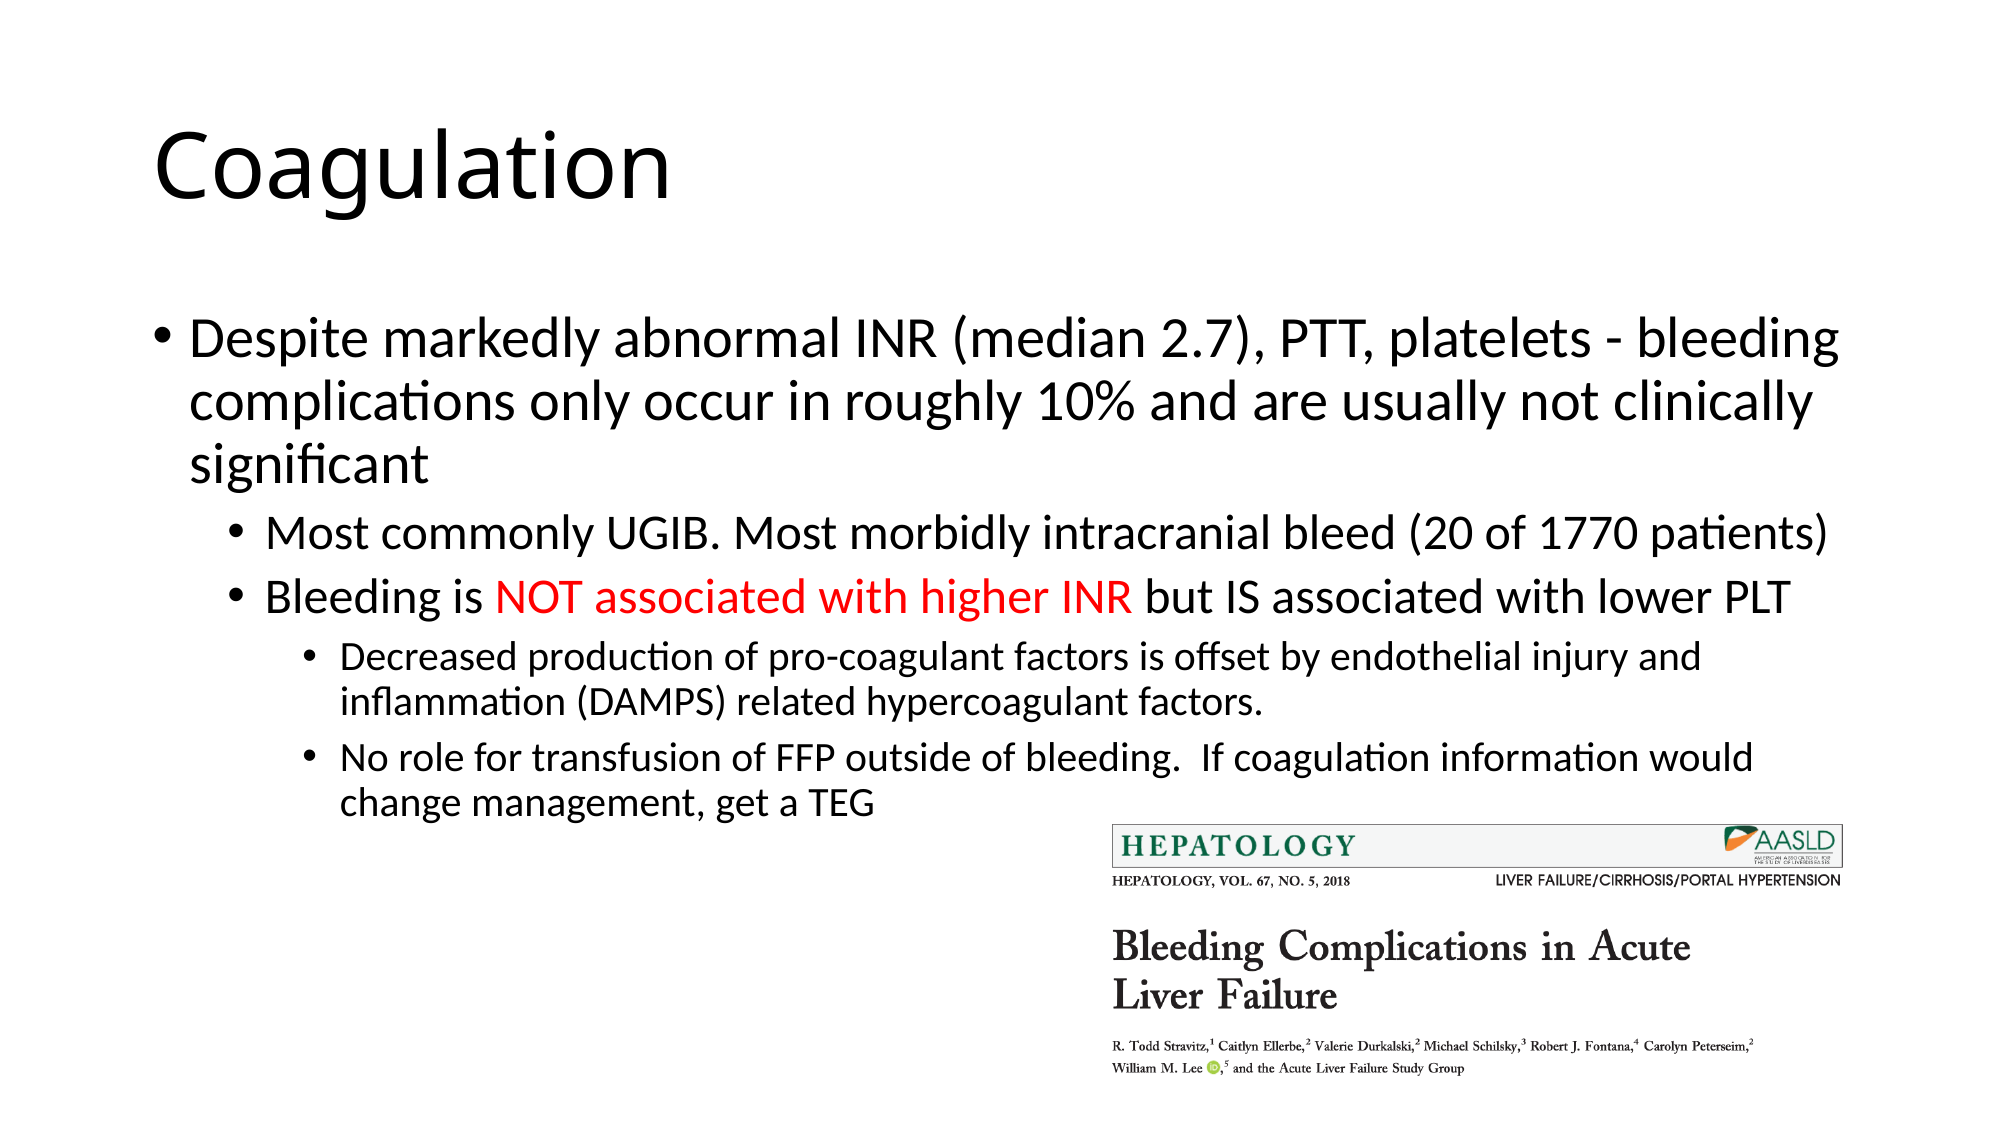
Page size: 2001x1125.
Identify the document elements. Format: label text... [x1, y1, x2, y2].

list Despite markedly abnormal INR (median 2.7), PTT, platelets - bleeding complications only occur in roughly 10% and are usually not clinically significant Most commonly UGIB. Most morbidly intracranial bleed (20 of 1770 patients) Bleeding is NOT associated with higher INR but IS associated with lower PLT Decreased production of pro-coagulant factors is offset by endothelial injury and inflammation (DAMPS) related hypercoagulant factors. No role for transfusion of FFP outside of bleeding. If coagulation information would change management, get a TEG [137, 299, 1863, 1014]
title Coagulation [137, 59, 1863, 278]
picture [1087, 814, 1863, 1085]
